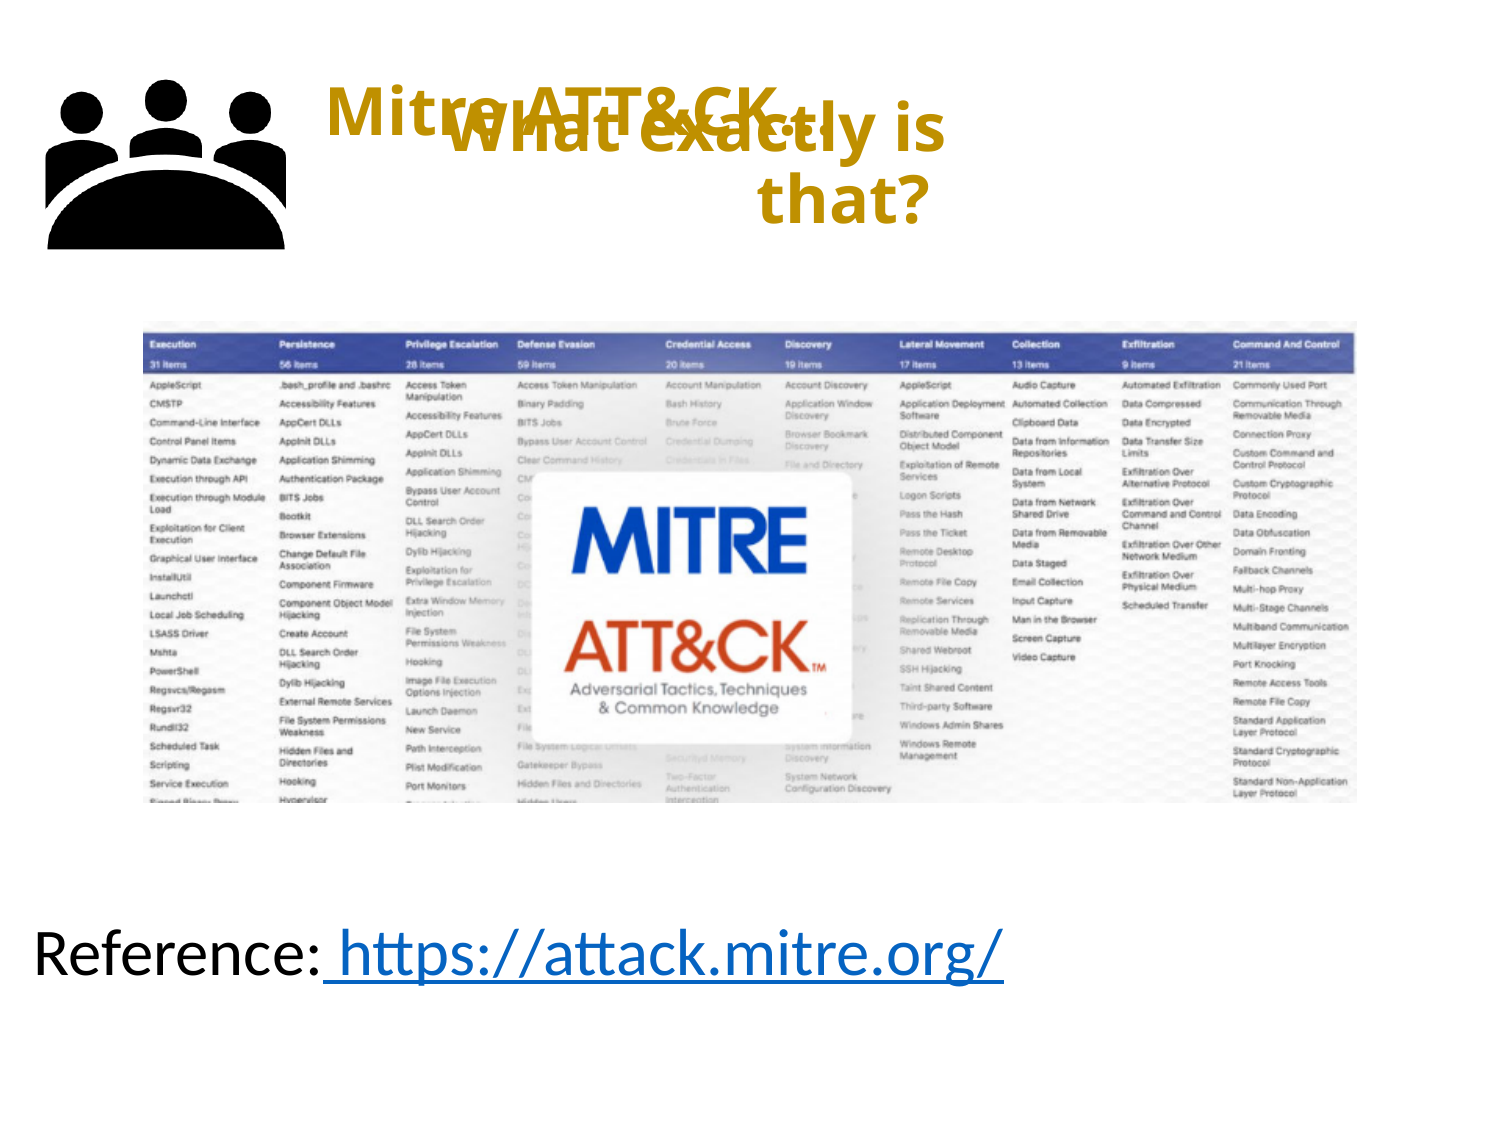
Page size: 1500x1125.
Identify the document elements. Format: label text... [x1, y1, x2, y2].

picture [143, 321, 1357, 804]
text_box Reference: https://attack.mitre.org/ [18, 901, 1267, 996]
text_box Mitre ATT&CK… [310, 46, 894, 158]
picture [21, 19, 310, 309]
text_box What exactly is that? [310, 157, 963, 245]
